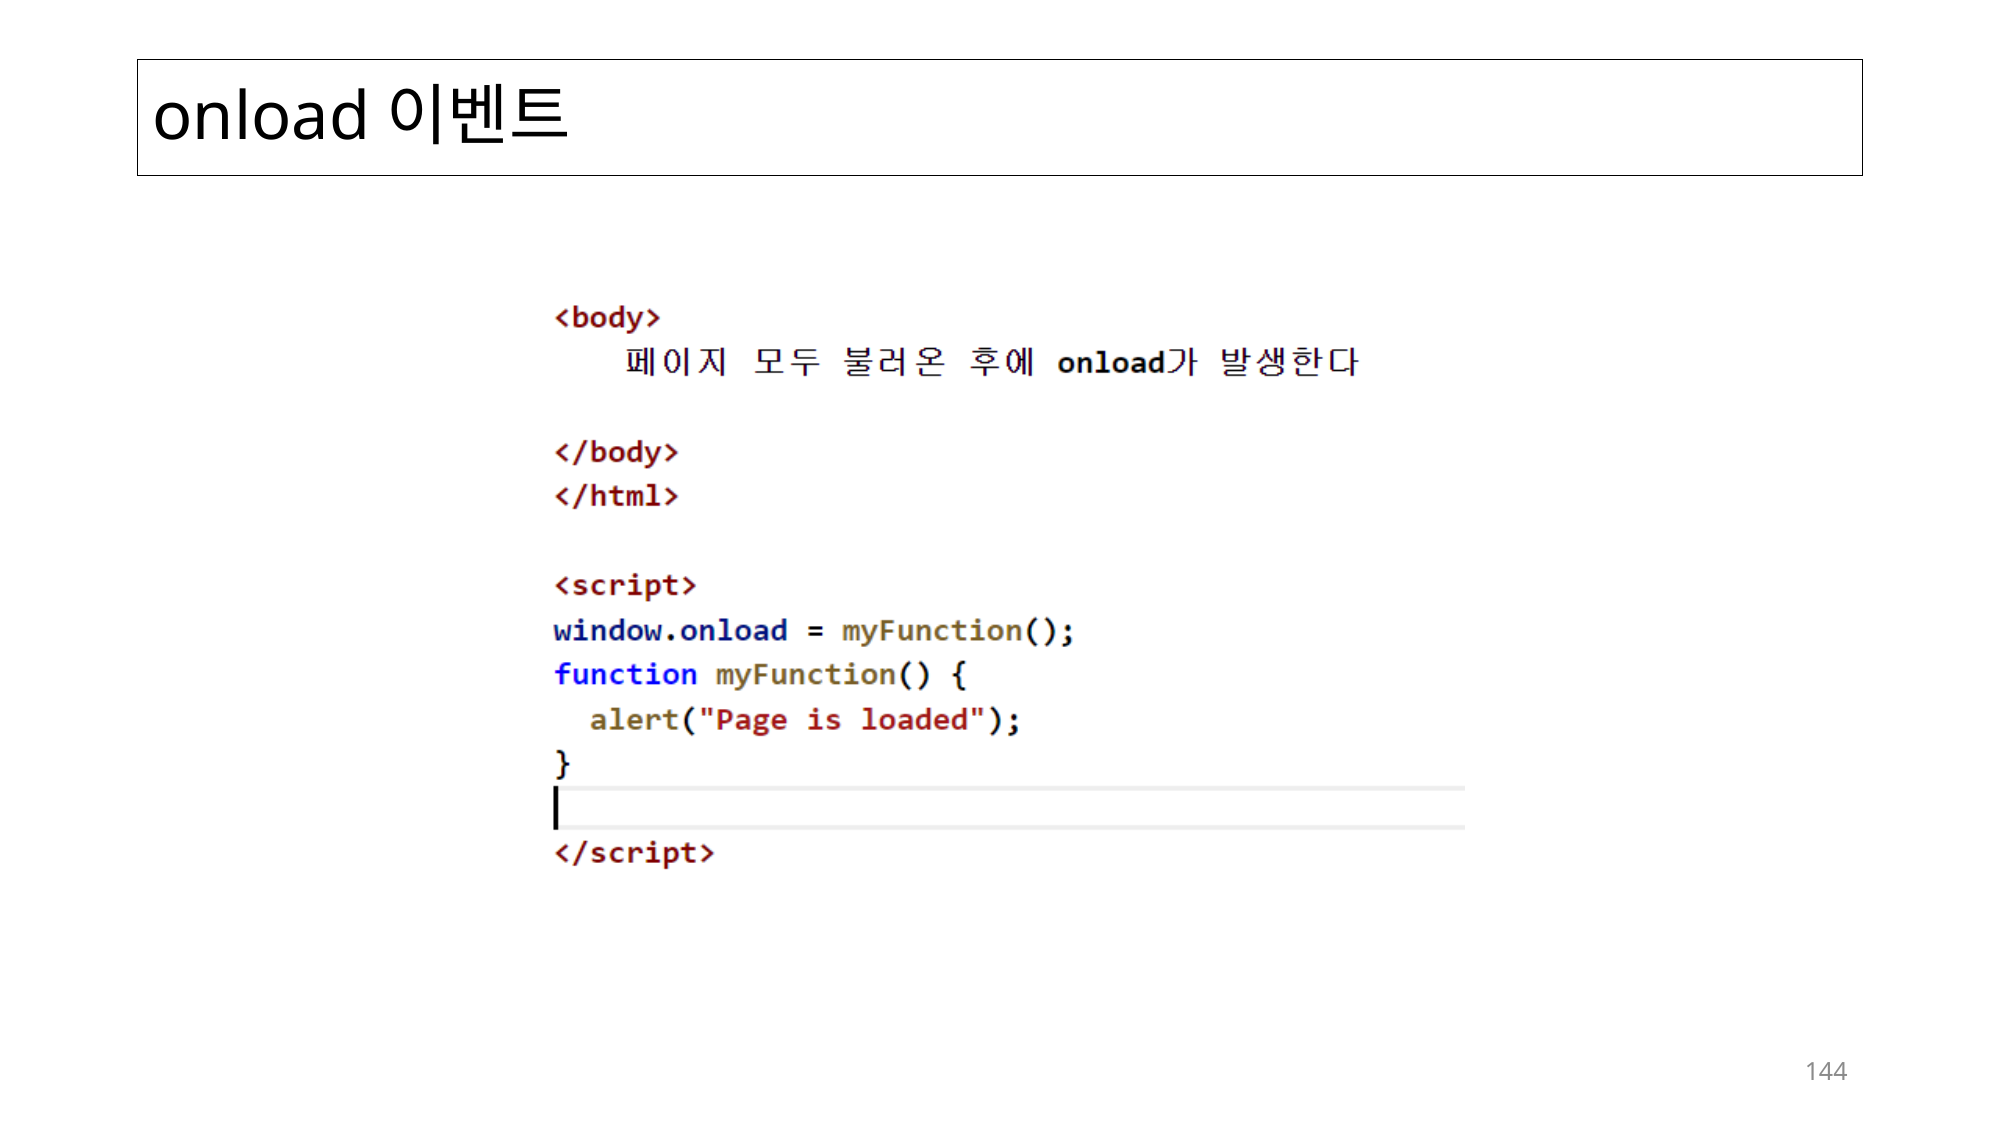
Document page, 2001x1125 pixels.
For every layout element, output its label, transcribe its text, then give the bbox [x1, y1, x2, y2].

title onload이벤트 [137, 59, 1863, 176]
slide_number 144 [1412, 1042, 1863, 1103]
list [535, 287, 1465, 924]
